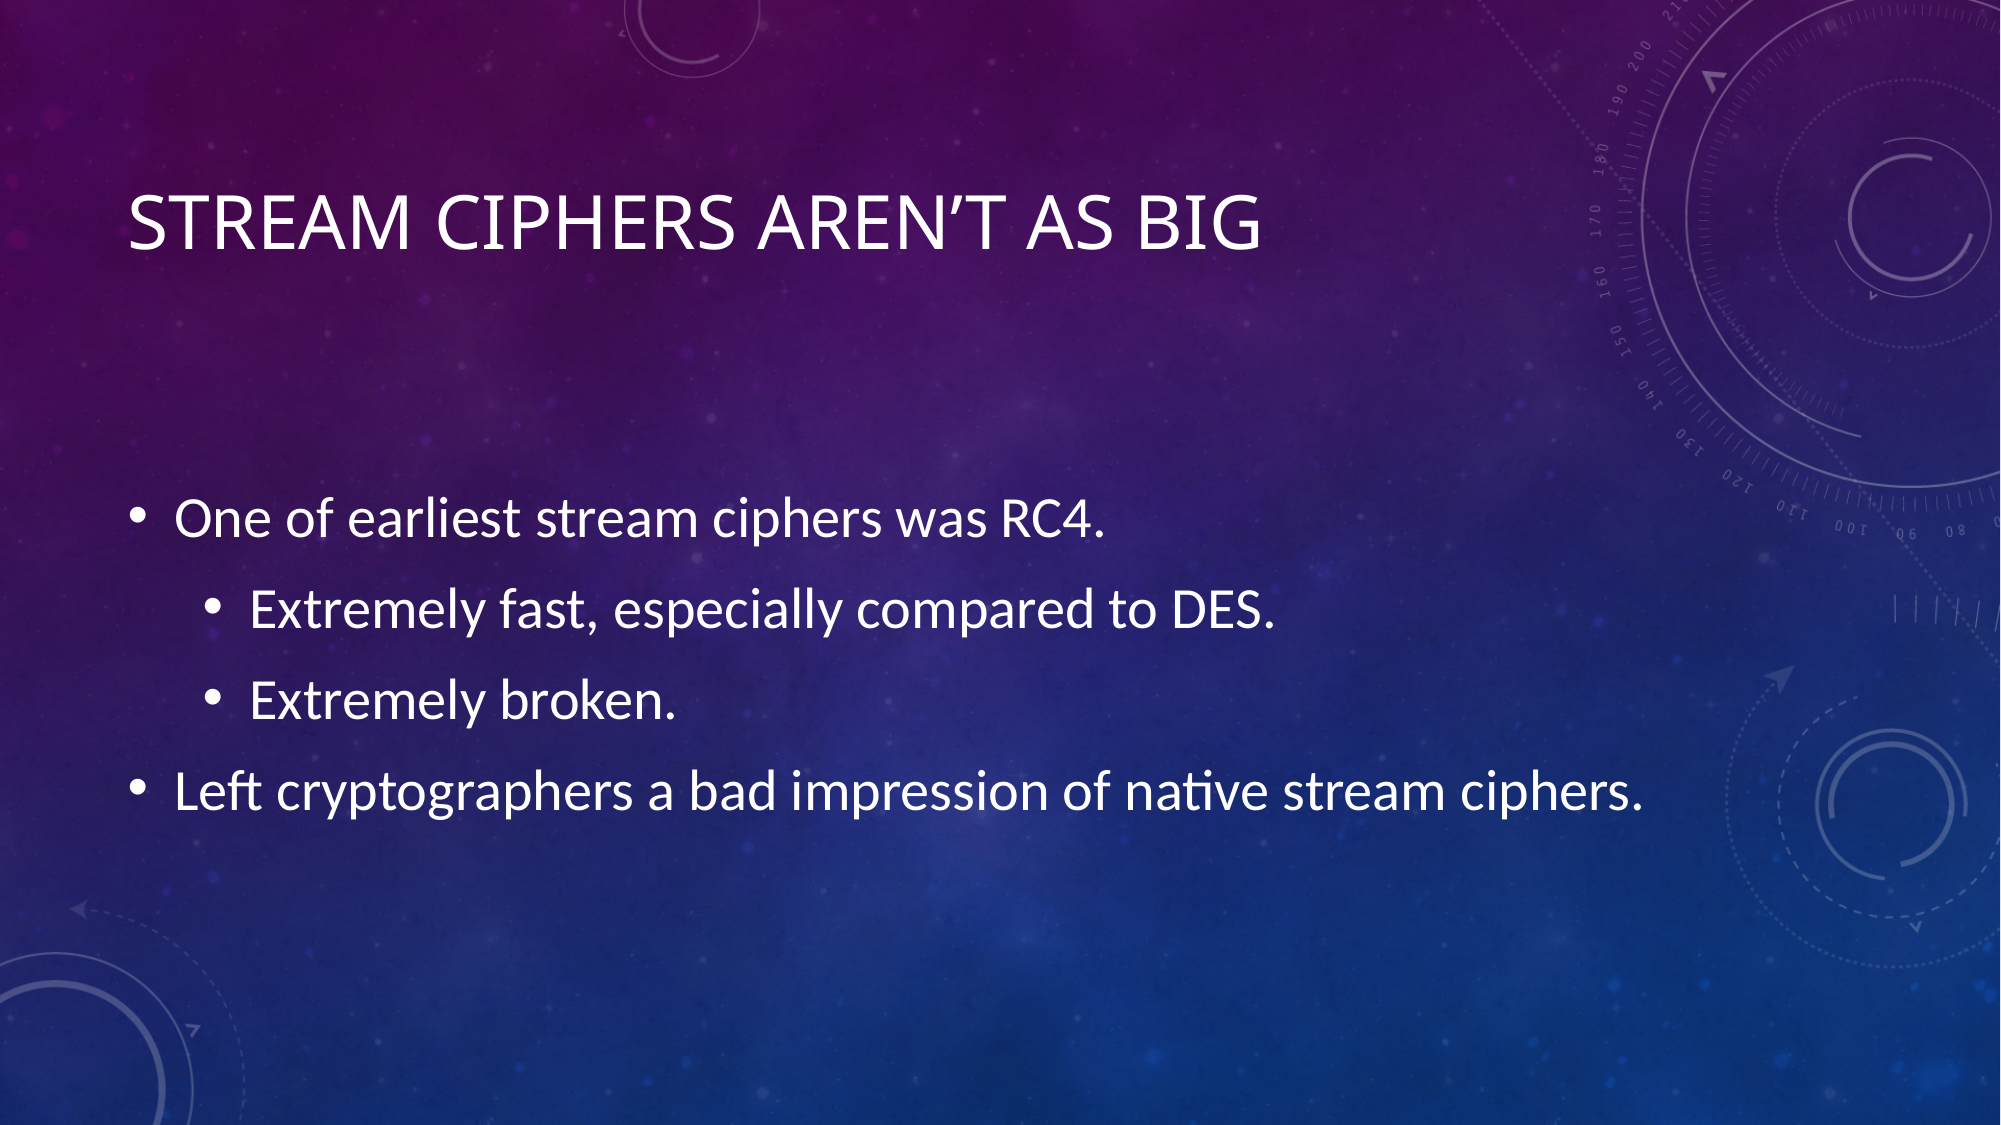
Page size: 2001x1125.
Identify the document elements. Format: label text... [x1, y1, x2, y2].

picture [0, 0, 2001, 1125]
list One of earliest stream ciphers was RC4. Extremely fast, especially compared to DES. Extremely broken. Left cryptographers a bad impression of native stream ciphers. [112, 351, 1775, 950]
title Stream ciphers aren’t as big [112, 99, 1775, 339]
